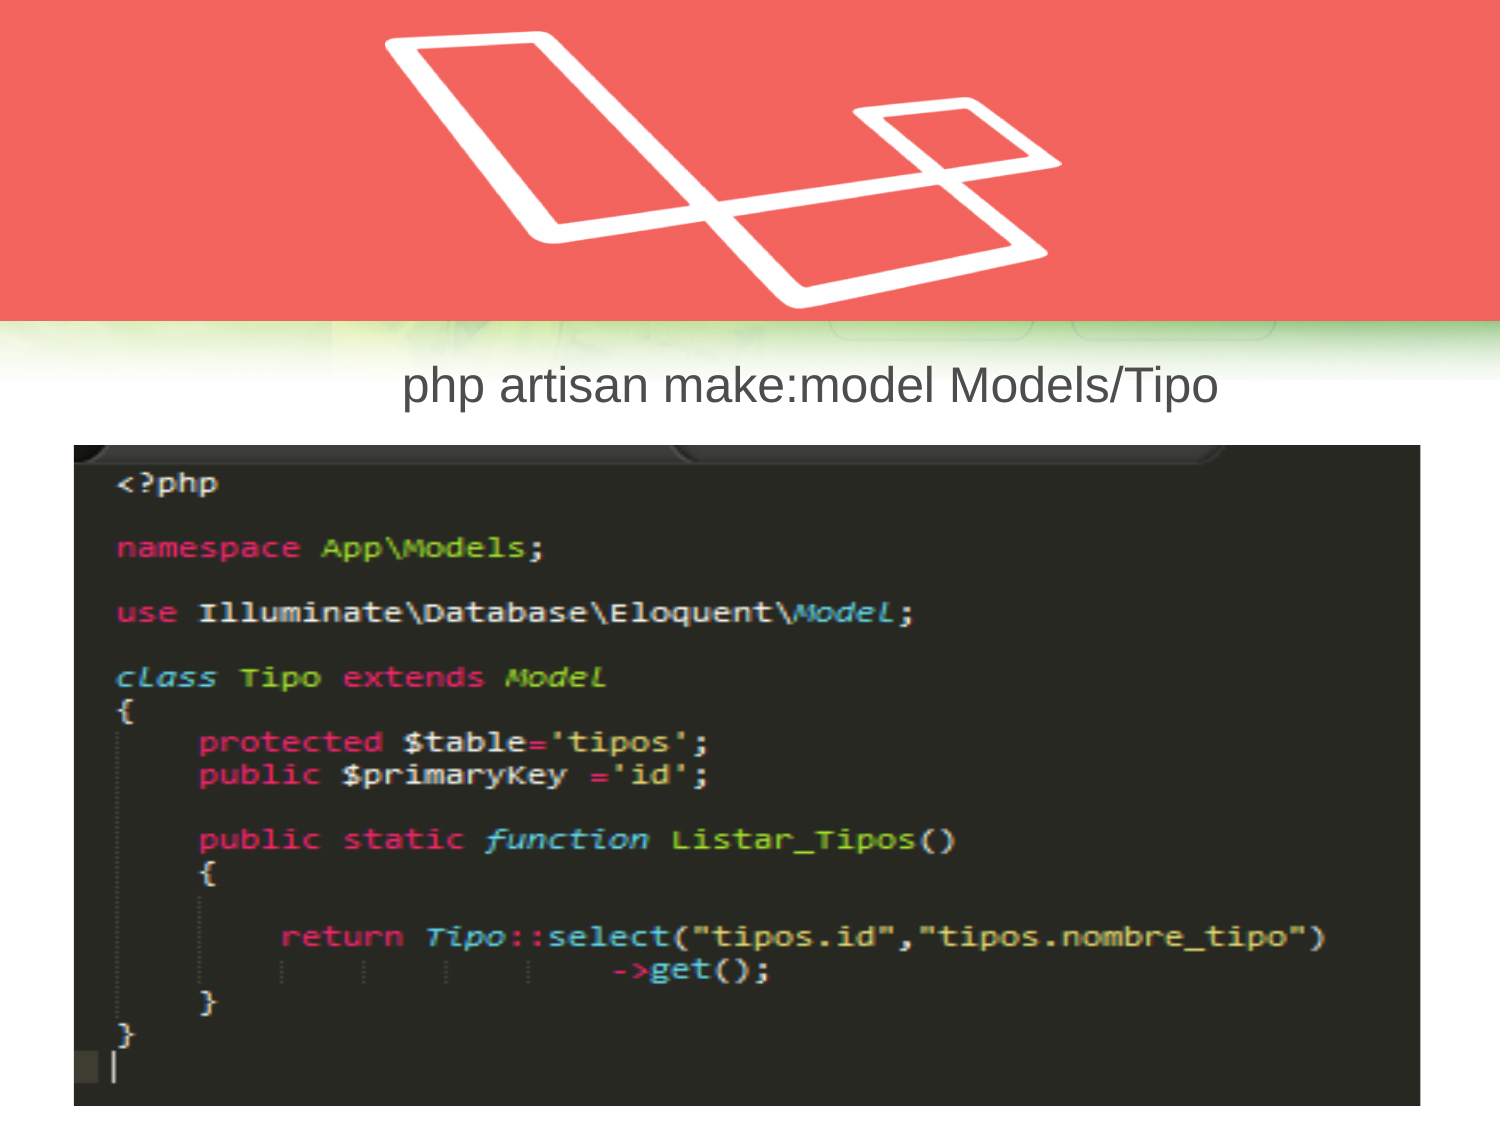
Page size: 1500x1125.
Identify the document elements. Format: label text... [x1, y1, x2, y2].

picture [0, 0, 1500, 1125]
text_box php artisan make:model Models/Tipo [41, 345, 1235, 421]
